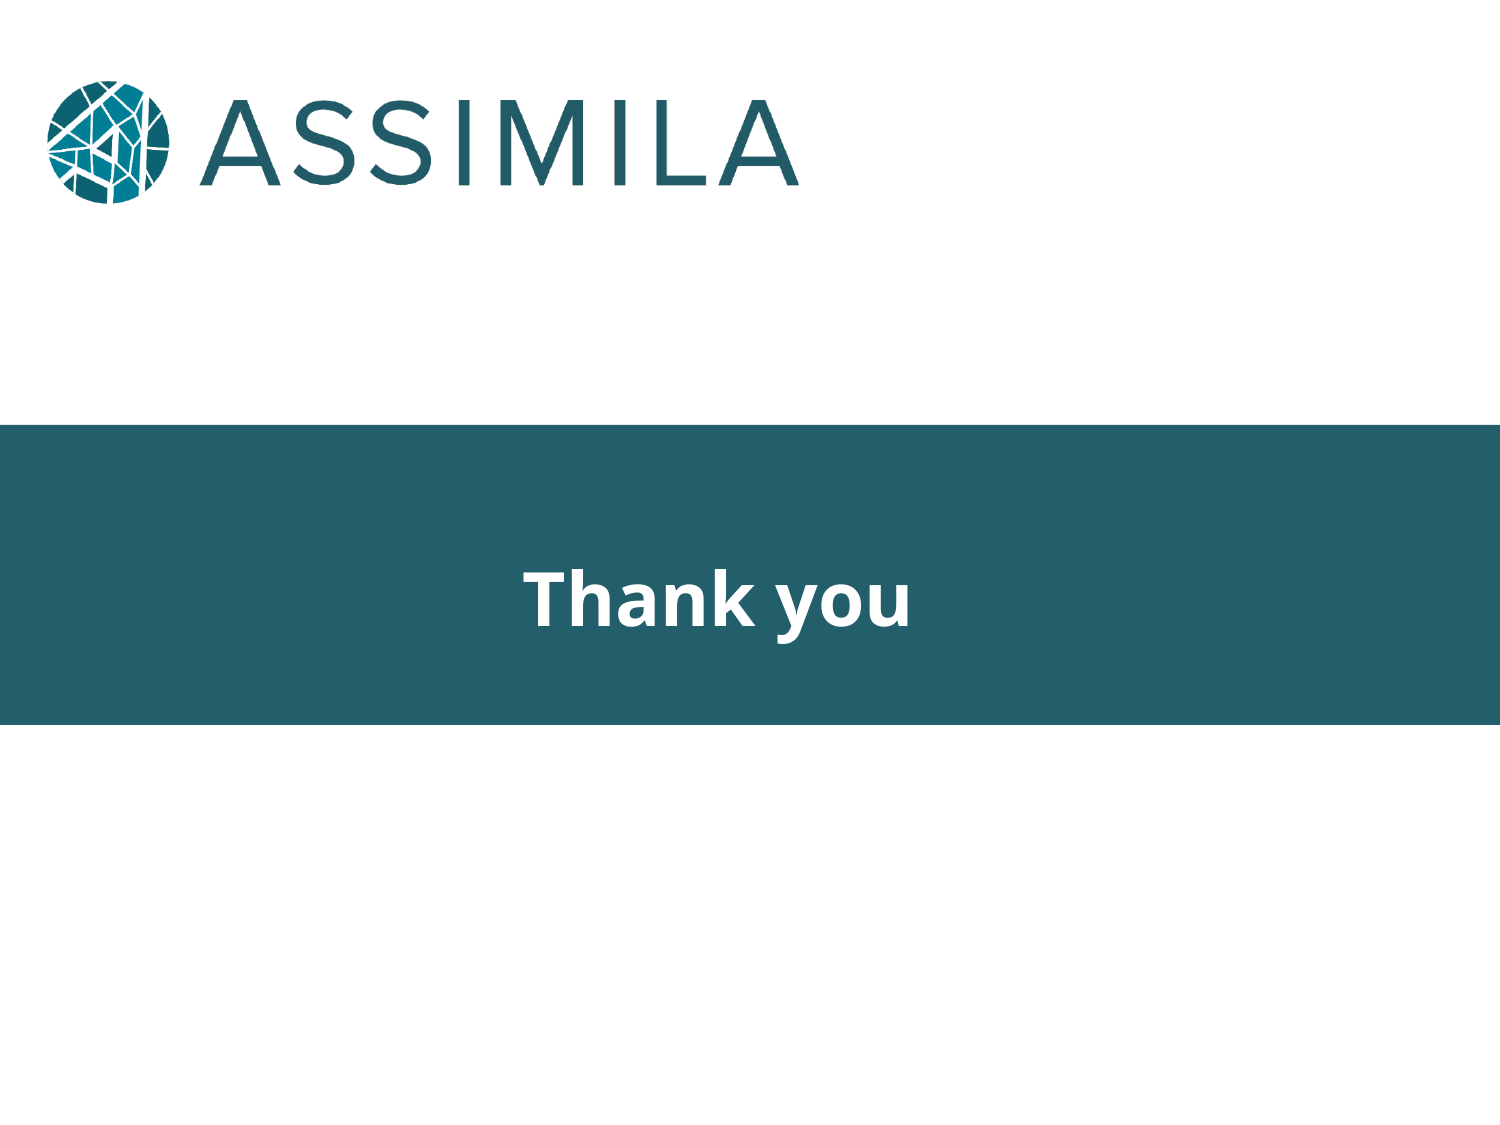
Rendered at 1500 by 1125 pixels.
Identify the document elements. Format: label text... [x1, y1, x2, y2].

title Thank you [0, 443, 1469, 651]
text_box [0, 424, 1500, 726]
picture [26, 71, 799, 225]
